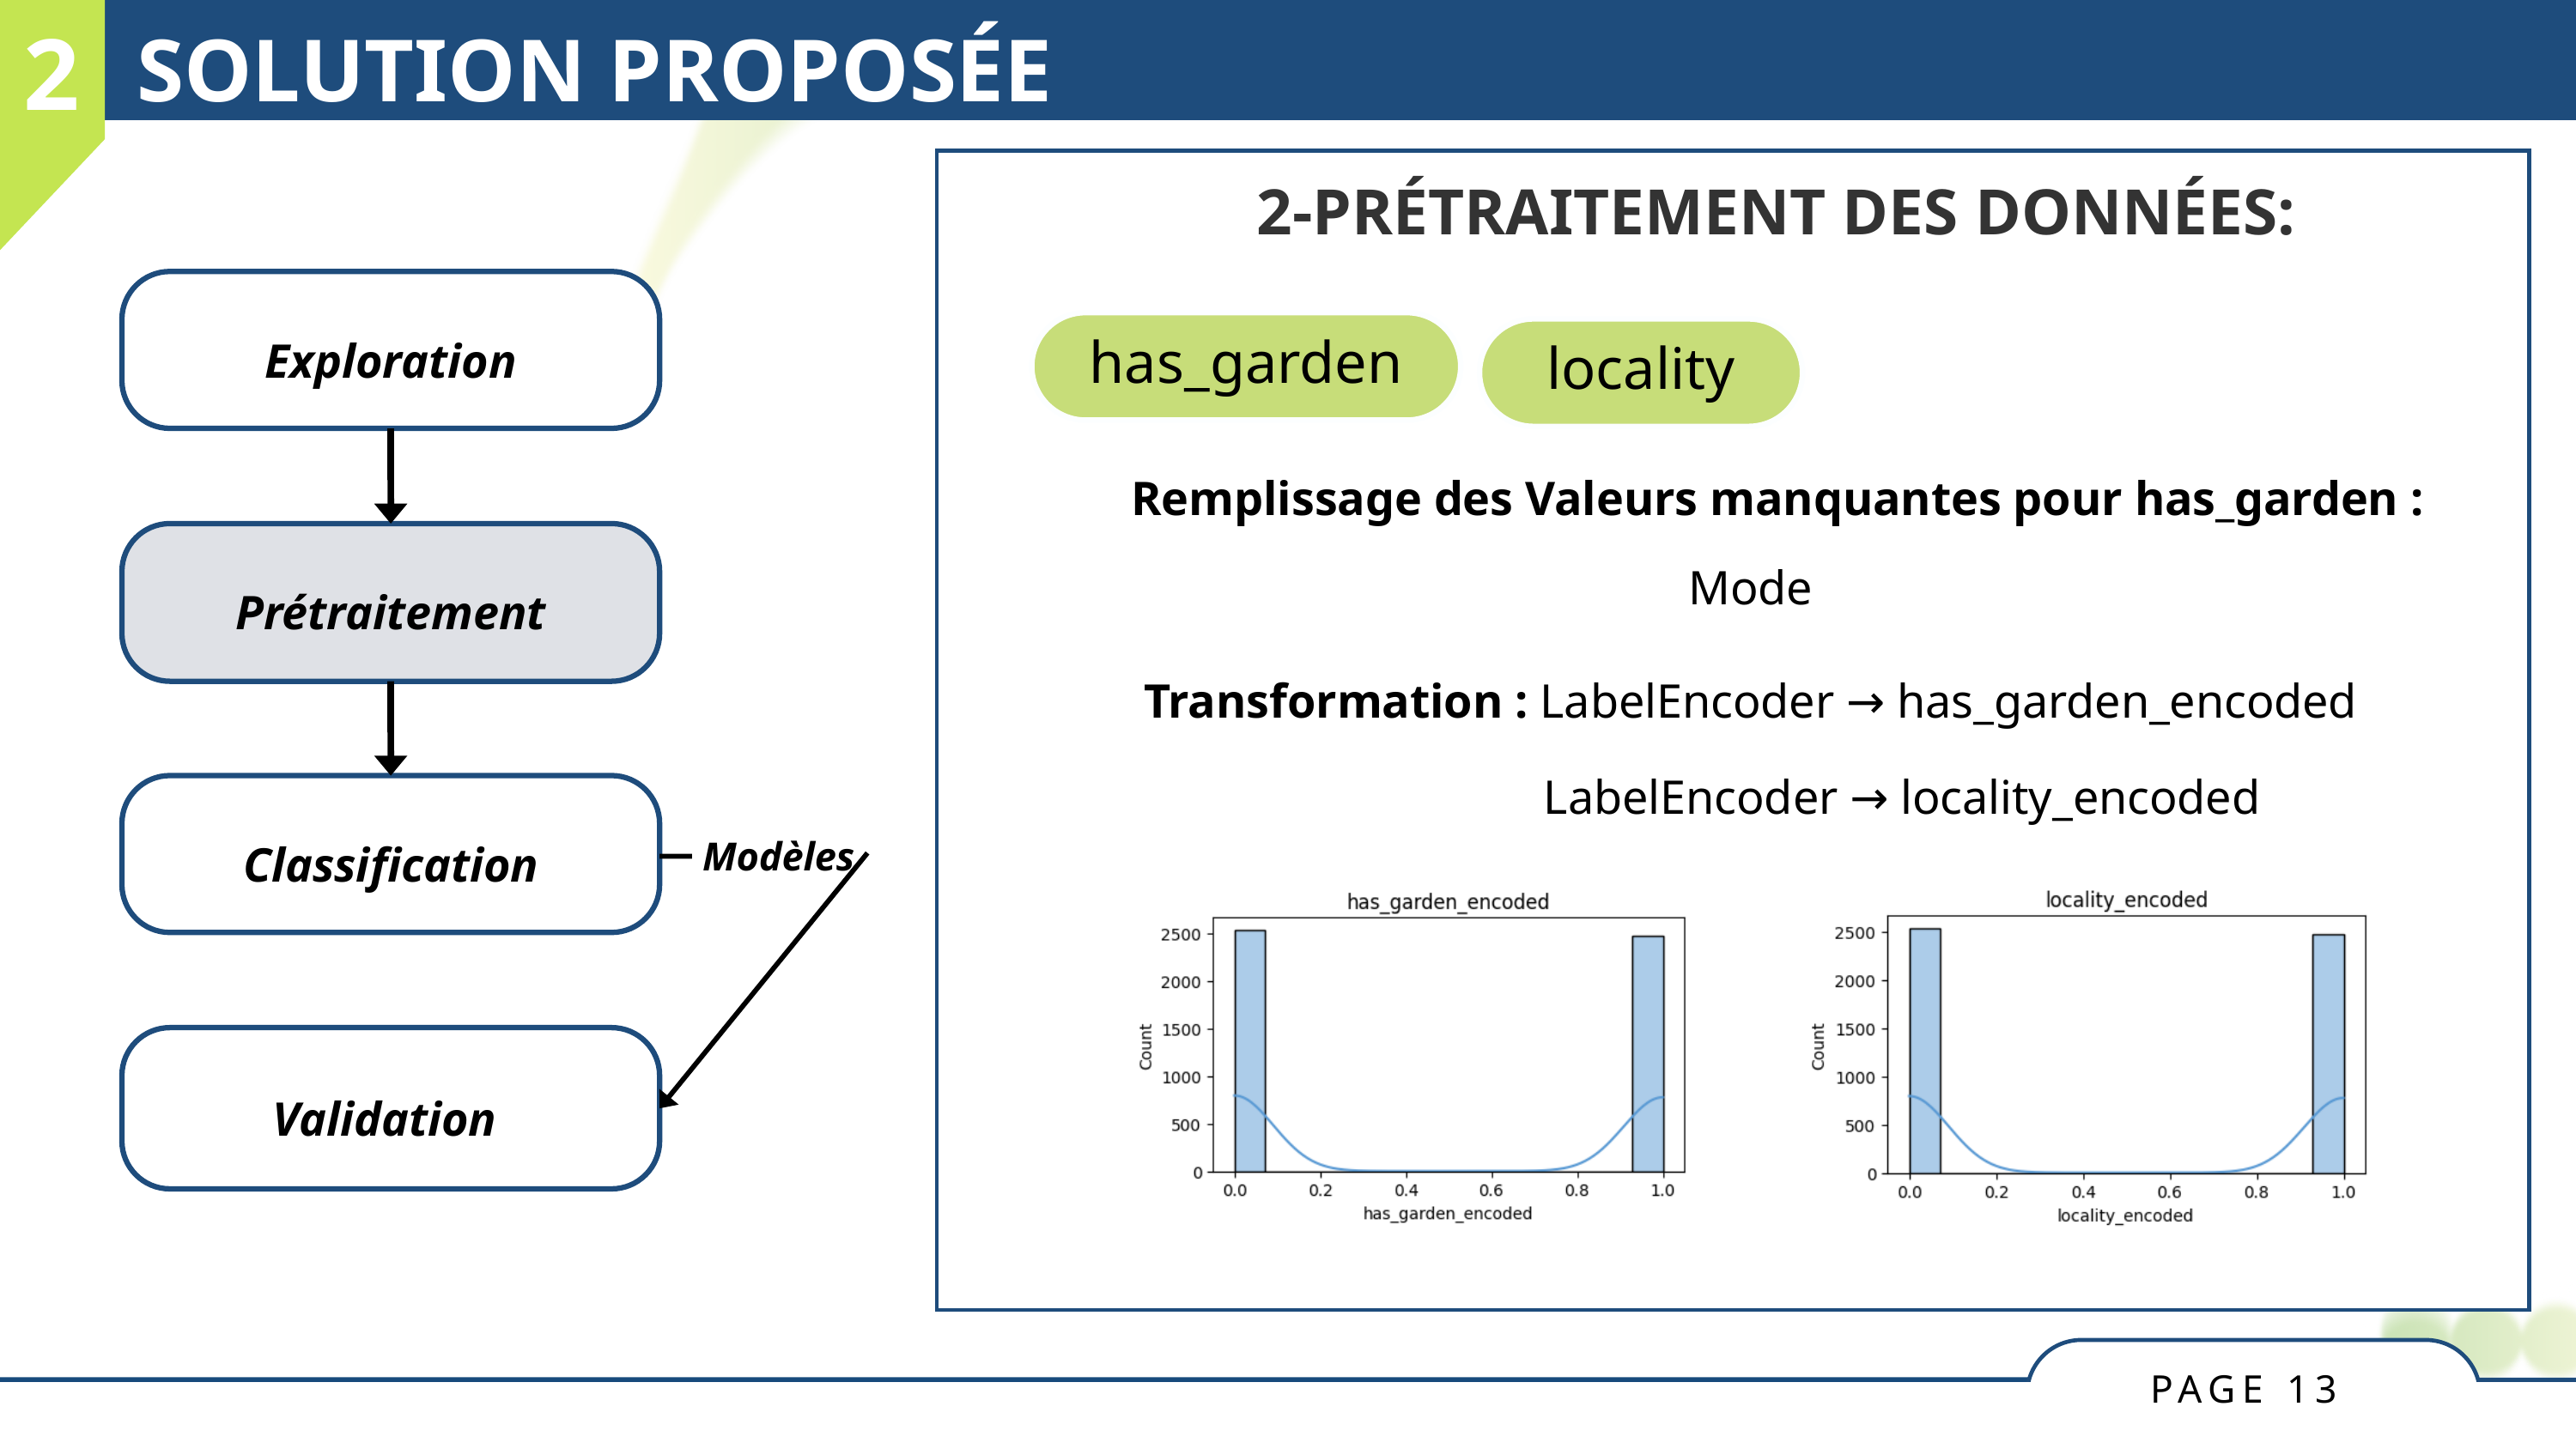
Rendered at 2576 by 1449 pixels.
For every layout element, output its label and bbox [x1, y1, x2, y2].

text_box [0, 1339, 2576, 1449]
text_box [562, 130, 1159, 426]
text_box [2360, 1284, 2576, 1337]
text_box [304, 0, 2576, 121]
text_box [936, 150, 2530, 1311]
text_box [1031, 312, 1461, 421]
text_box [0, 0, 301, 262]
text_box [121, 270, 904, 1190]
text_box [1479, 318, 1803, 427]
